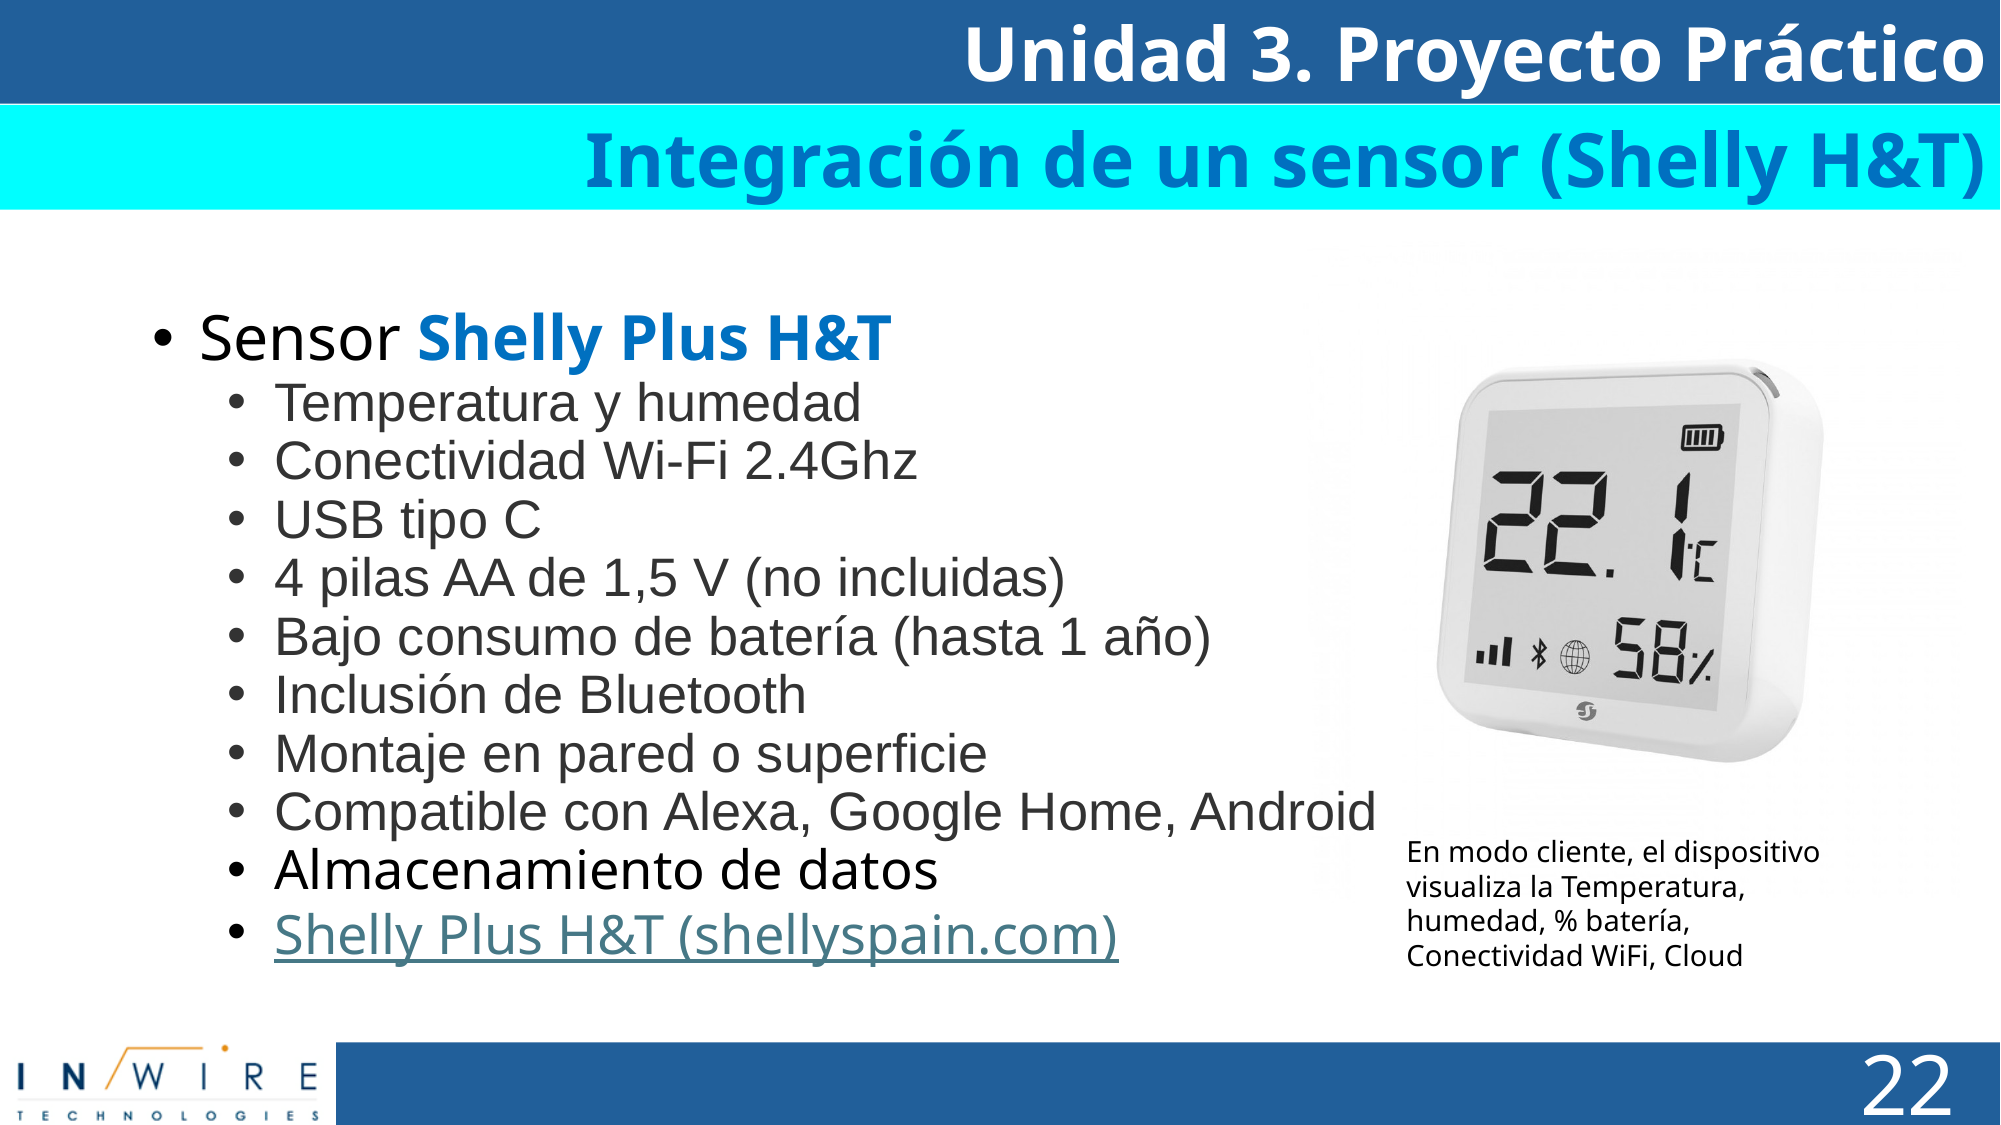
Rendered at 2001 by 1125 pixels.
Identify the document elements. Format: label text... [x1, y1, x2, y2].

picture [1269, 103, 1994, 1039]
text_box Unidad 3. Proyecto Práctico [0, 0, 2000, 104]
list Sensor Shelly Plus H&T Temperatura y humedad Conectividad Wi-Fi 2.4Ghz USB tipo C 4 pilas AA de 1,5 V (no incluidas) Bajo consumo de batería (hasta 1 año) Inclusión de Bluetooth Montaje en pared o superficie Compatible con Alexa, Google Home, Android Almacenamiento de datos Shelly Plus H&T (shellyspain.com) [137, 299, 1269, 1014]
picture [0, 1037, 336, 1125]
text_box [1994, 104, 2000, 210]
text_box Integración de un sensor (Shelly H&T) [0, 104, 1269, 210]
